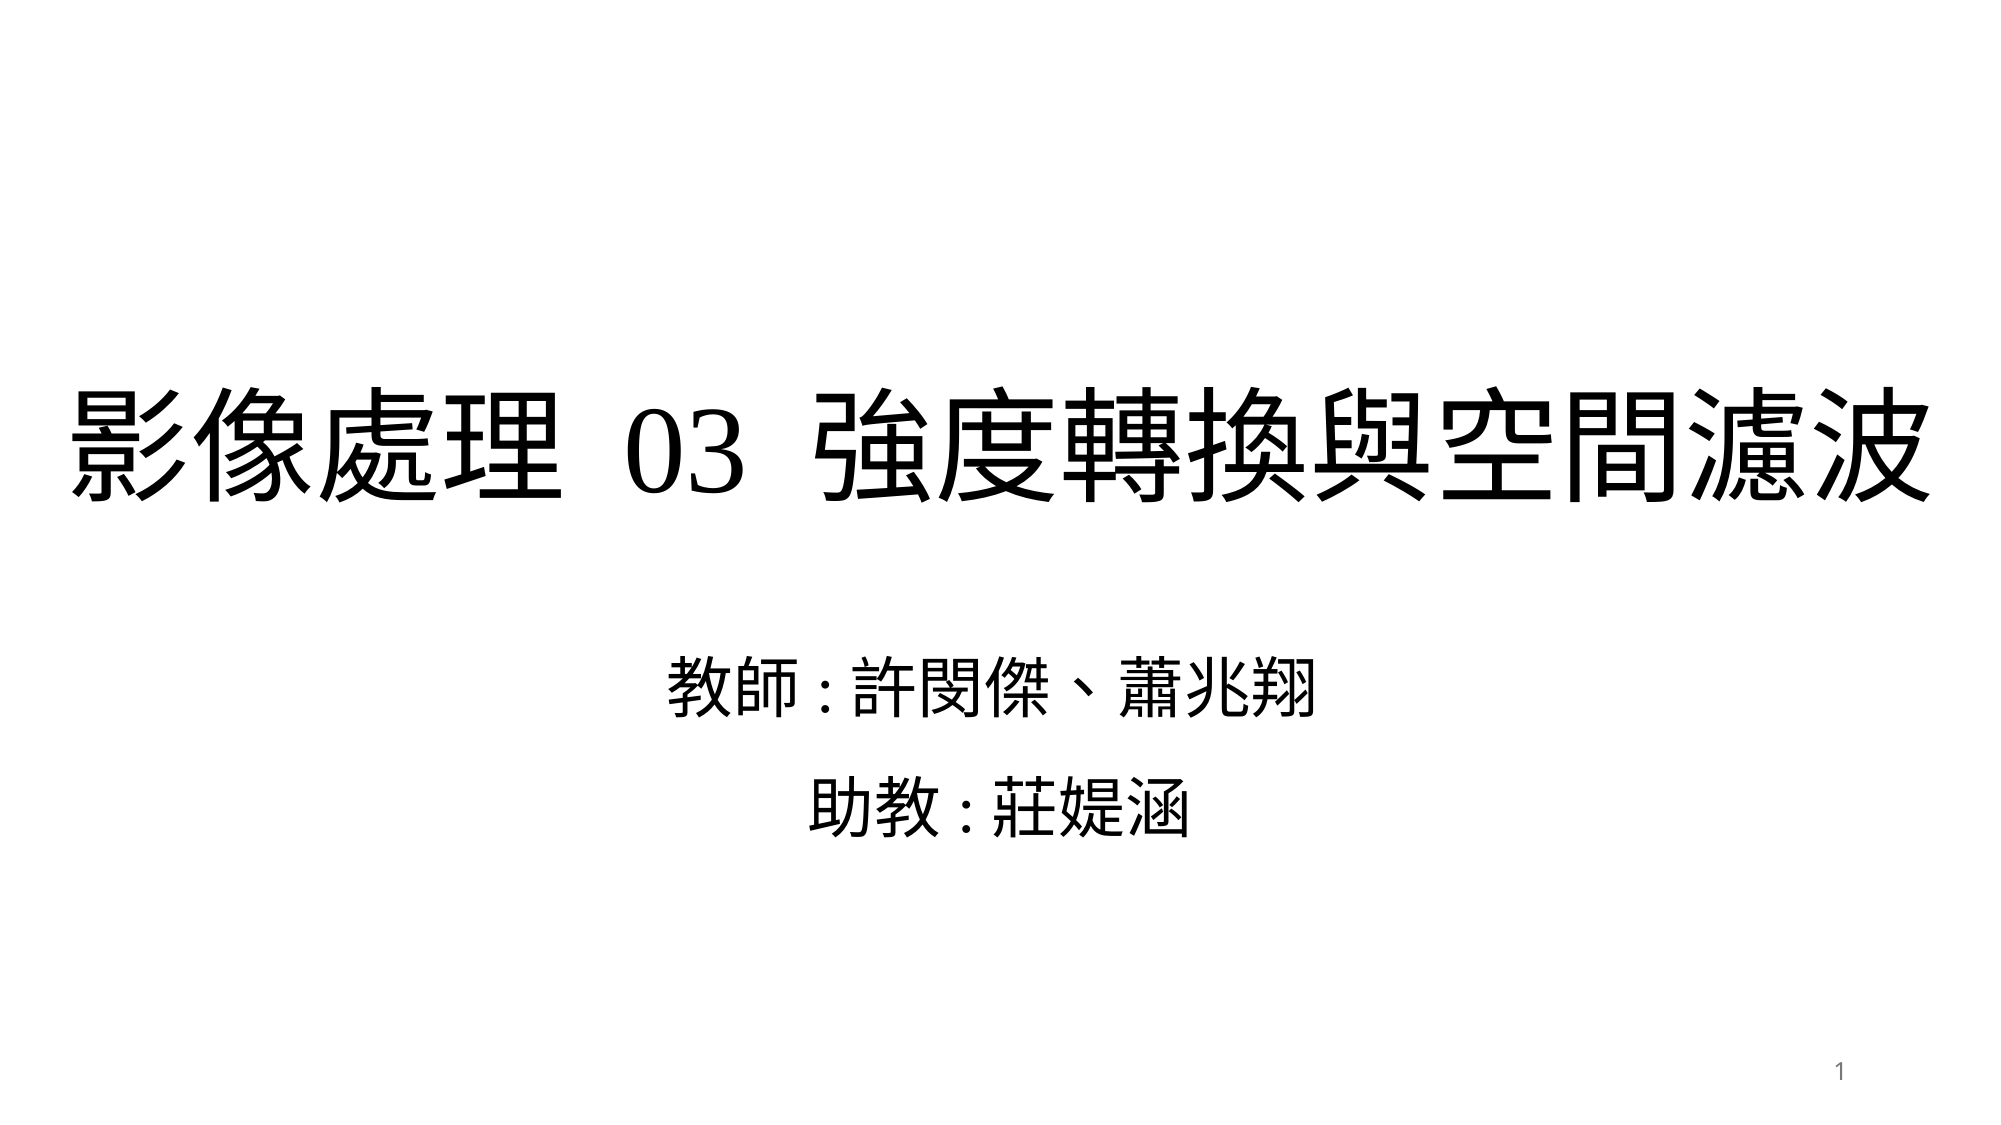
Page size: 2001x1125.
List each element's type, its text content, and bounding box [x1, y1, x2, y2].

text_box 影像處理 03 強度轉換與空間濾波 [0, 360, 2000, 525]
text_box 教師:許閔傑、蕭兆翔 助教:莊媞涵 [0, 598, 2000, 853]
slide_number 1 [1412, 1042, 1863, 1103]
